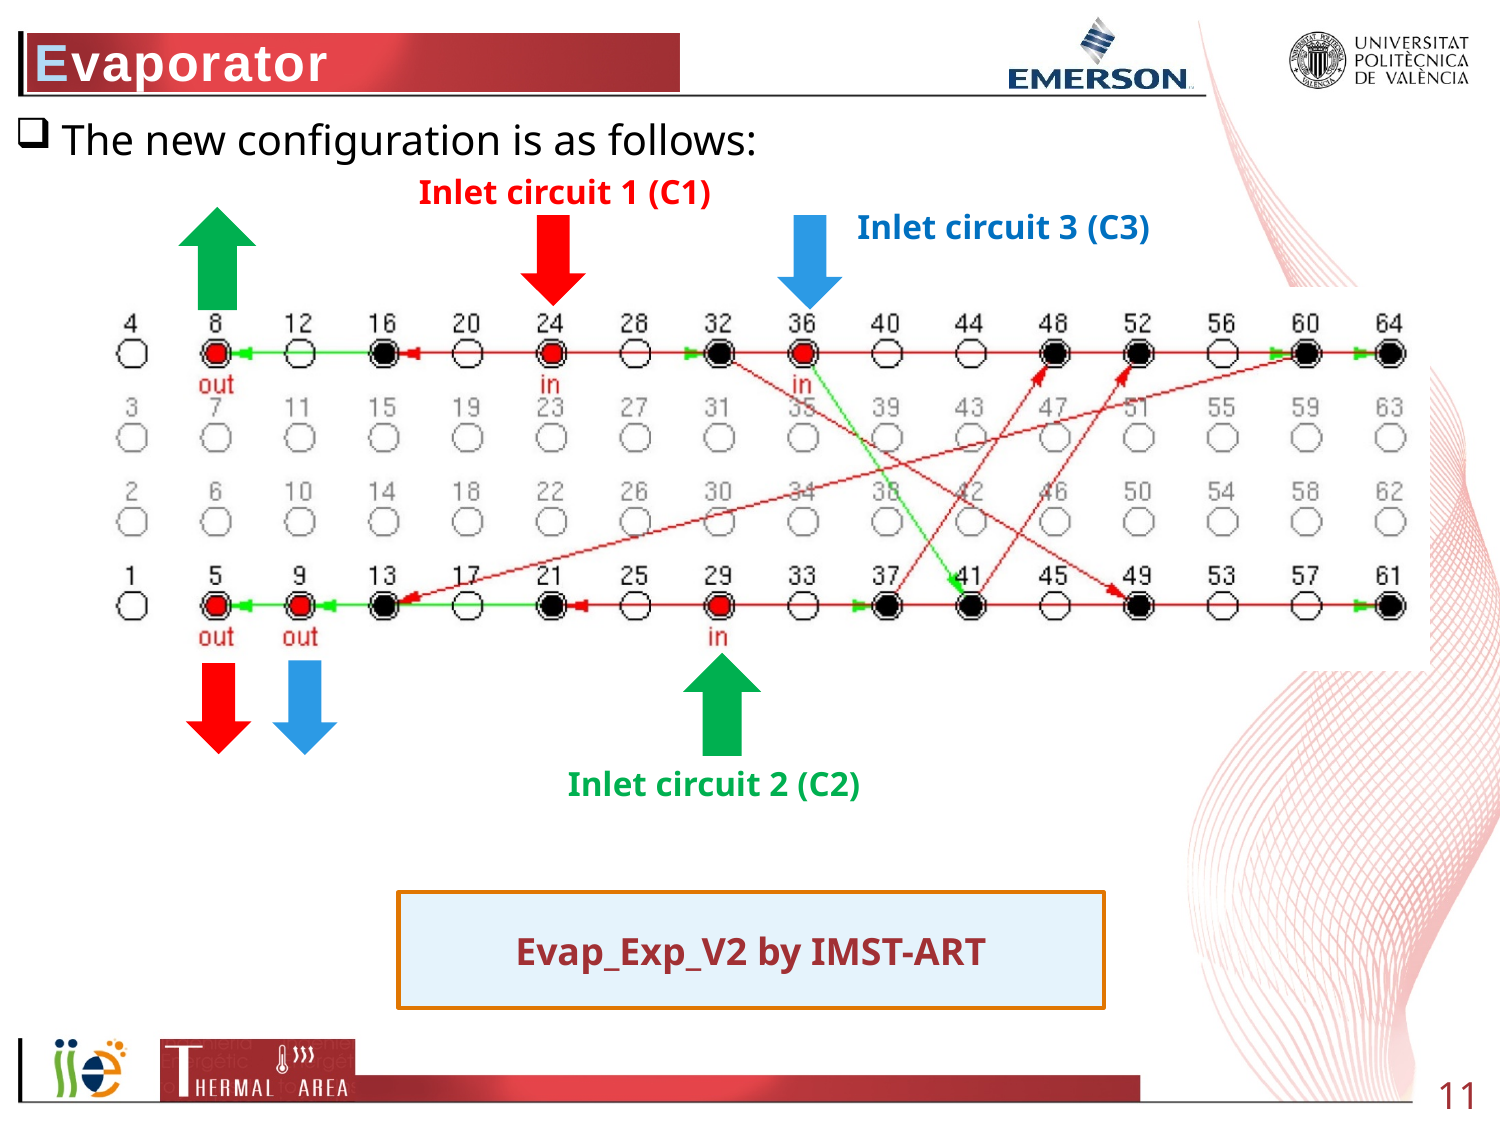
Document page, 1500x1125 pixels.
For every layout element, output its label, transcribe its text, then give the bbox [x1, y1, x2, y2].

text_box Evaporator [19, 21, 554, 99]
picture [0, 0, 1500, 1125]
text_box 11 [1417, 1064, 1500, 1125]
text_box The new configuration is as follows: [0, 106, 1057, 171]
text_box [69, 163, 1431, 849]
text_box Evap_Exp_V2 by IMST-ART [396, 890, 1106, 1010]
